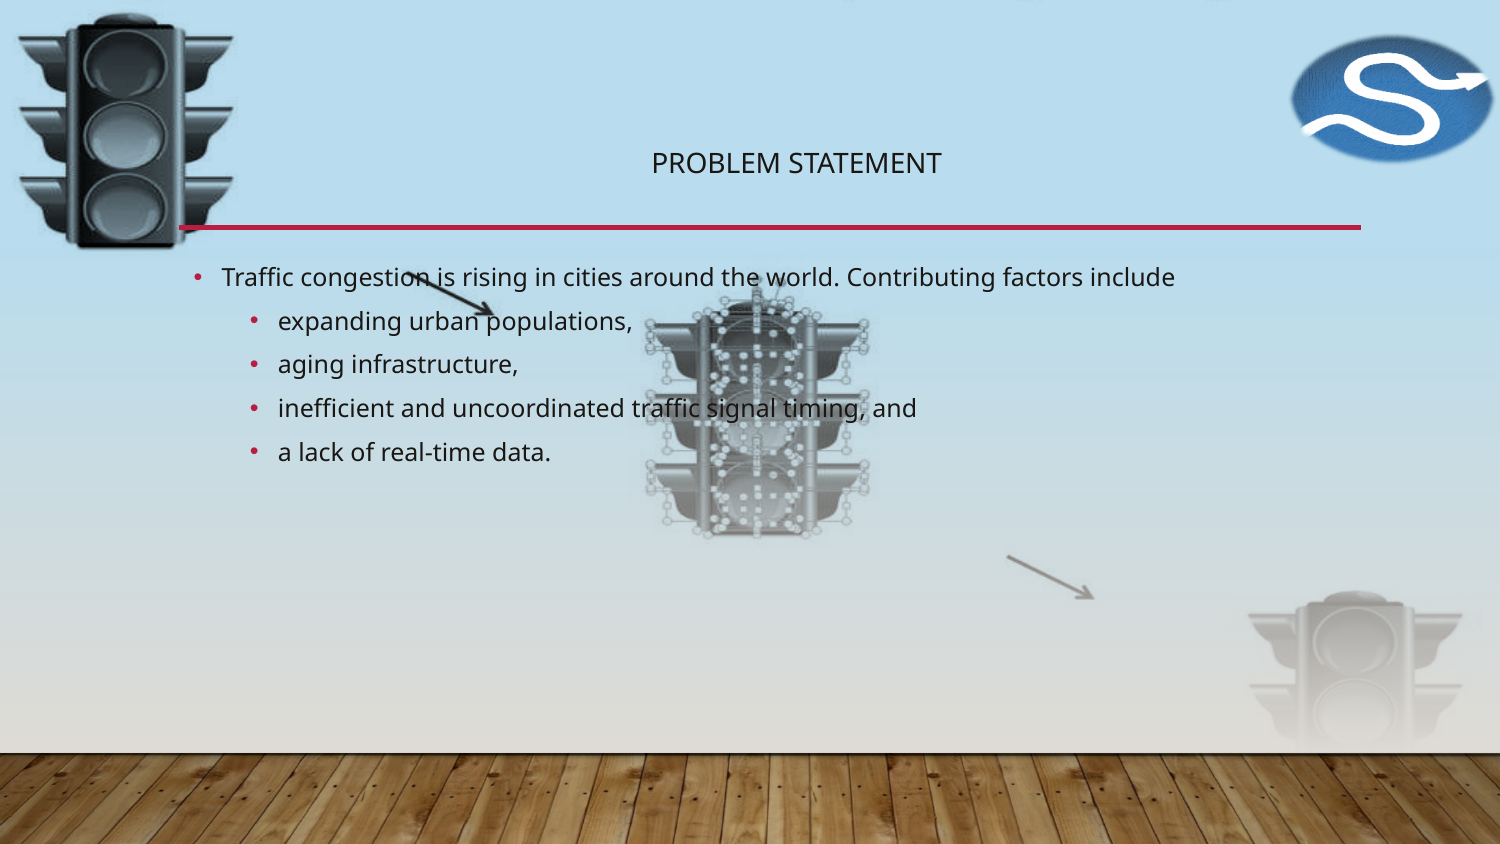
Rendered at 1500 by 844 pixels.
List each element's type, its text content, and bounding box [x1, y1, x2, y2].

list Traffic congestion is rising in cities around the world. Contributing factors include expanding urban populations, aging infrastructure, inefficient and uncoordinated traffic signal timing, and a lack of real-time data. [178, 247, 1361, 673]
picture [0, 753, 1500, 844]
title PROBLEM STATEMENT [233, 142, 1361, 229]
picture [1283, 29, 1500, 169]
